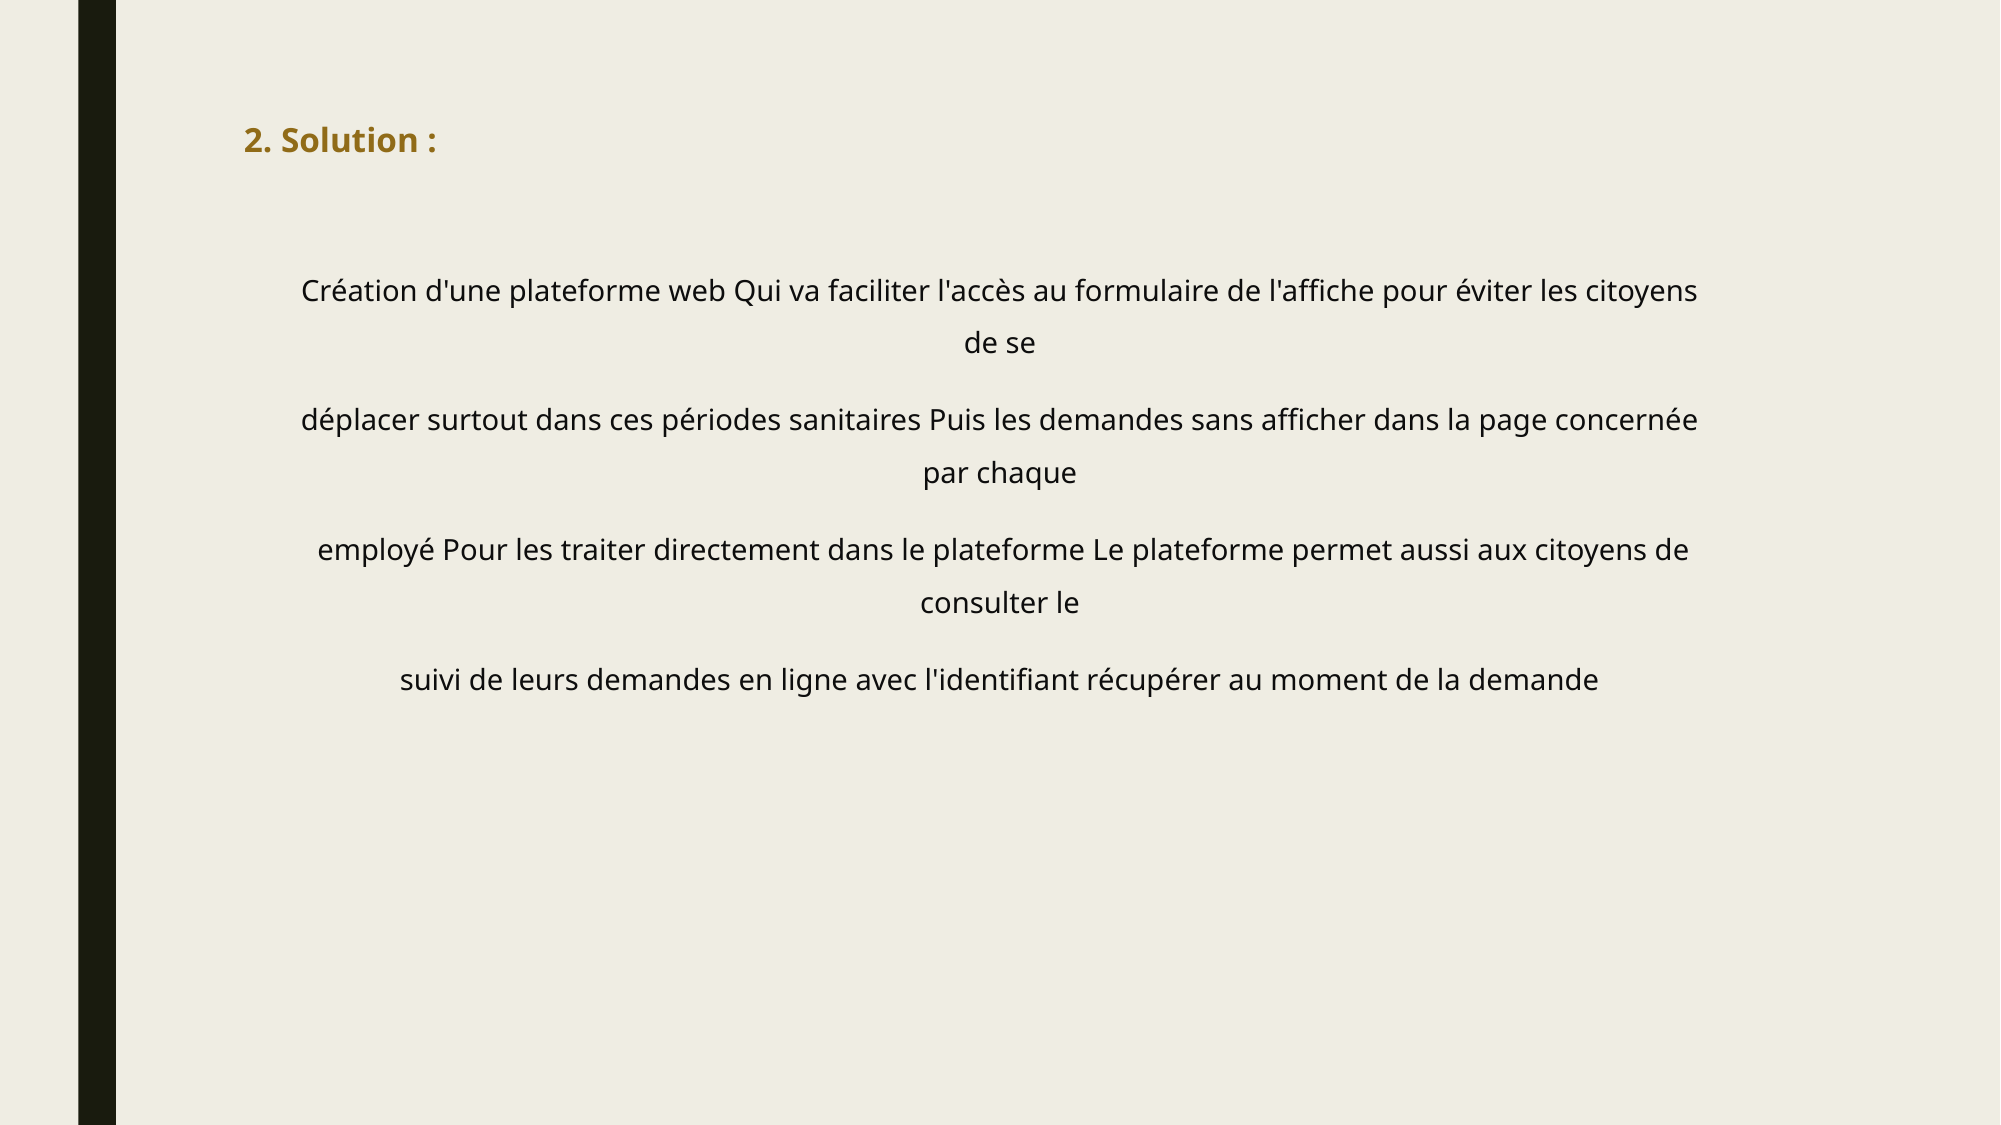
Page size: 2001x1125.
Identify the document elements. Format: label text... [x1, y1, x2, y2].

list Création d'une plateforme web Qui va faciliter l'accès au formulaire de l'affiche pour éviter les citoyens de se déplacer surtout dans ces périodes sanitaires Puis les demandes sans afficher dans la page concernée par chaque employé Pour les traiter directement dans le plateforme Le plateforme permet aussi aux citoyens de consulter le suivi de leurs demandes en ligne avec l'identifiant récupérer au moment de la demande [269, 246, 1731, 1000]
title 2. Solution : [228, 18, 1772, 199]
